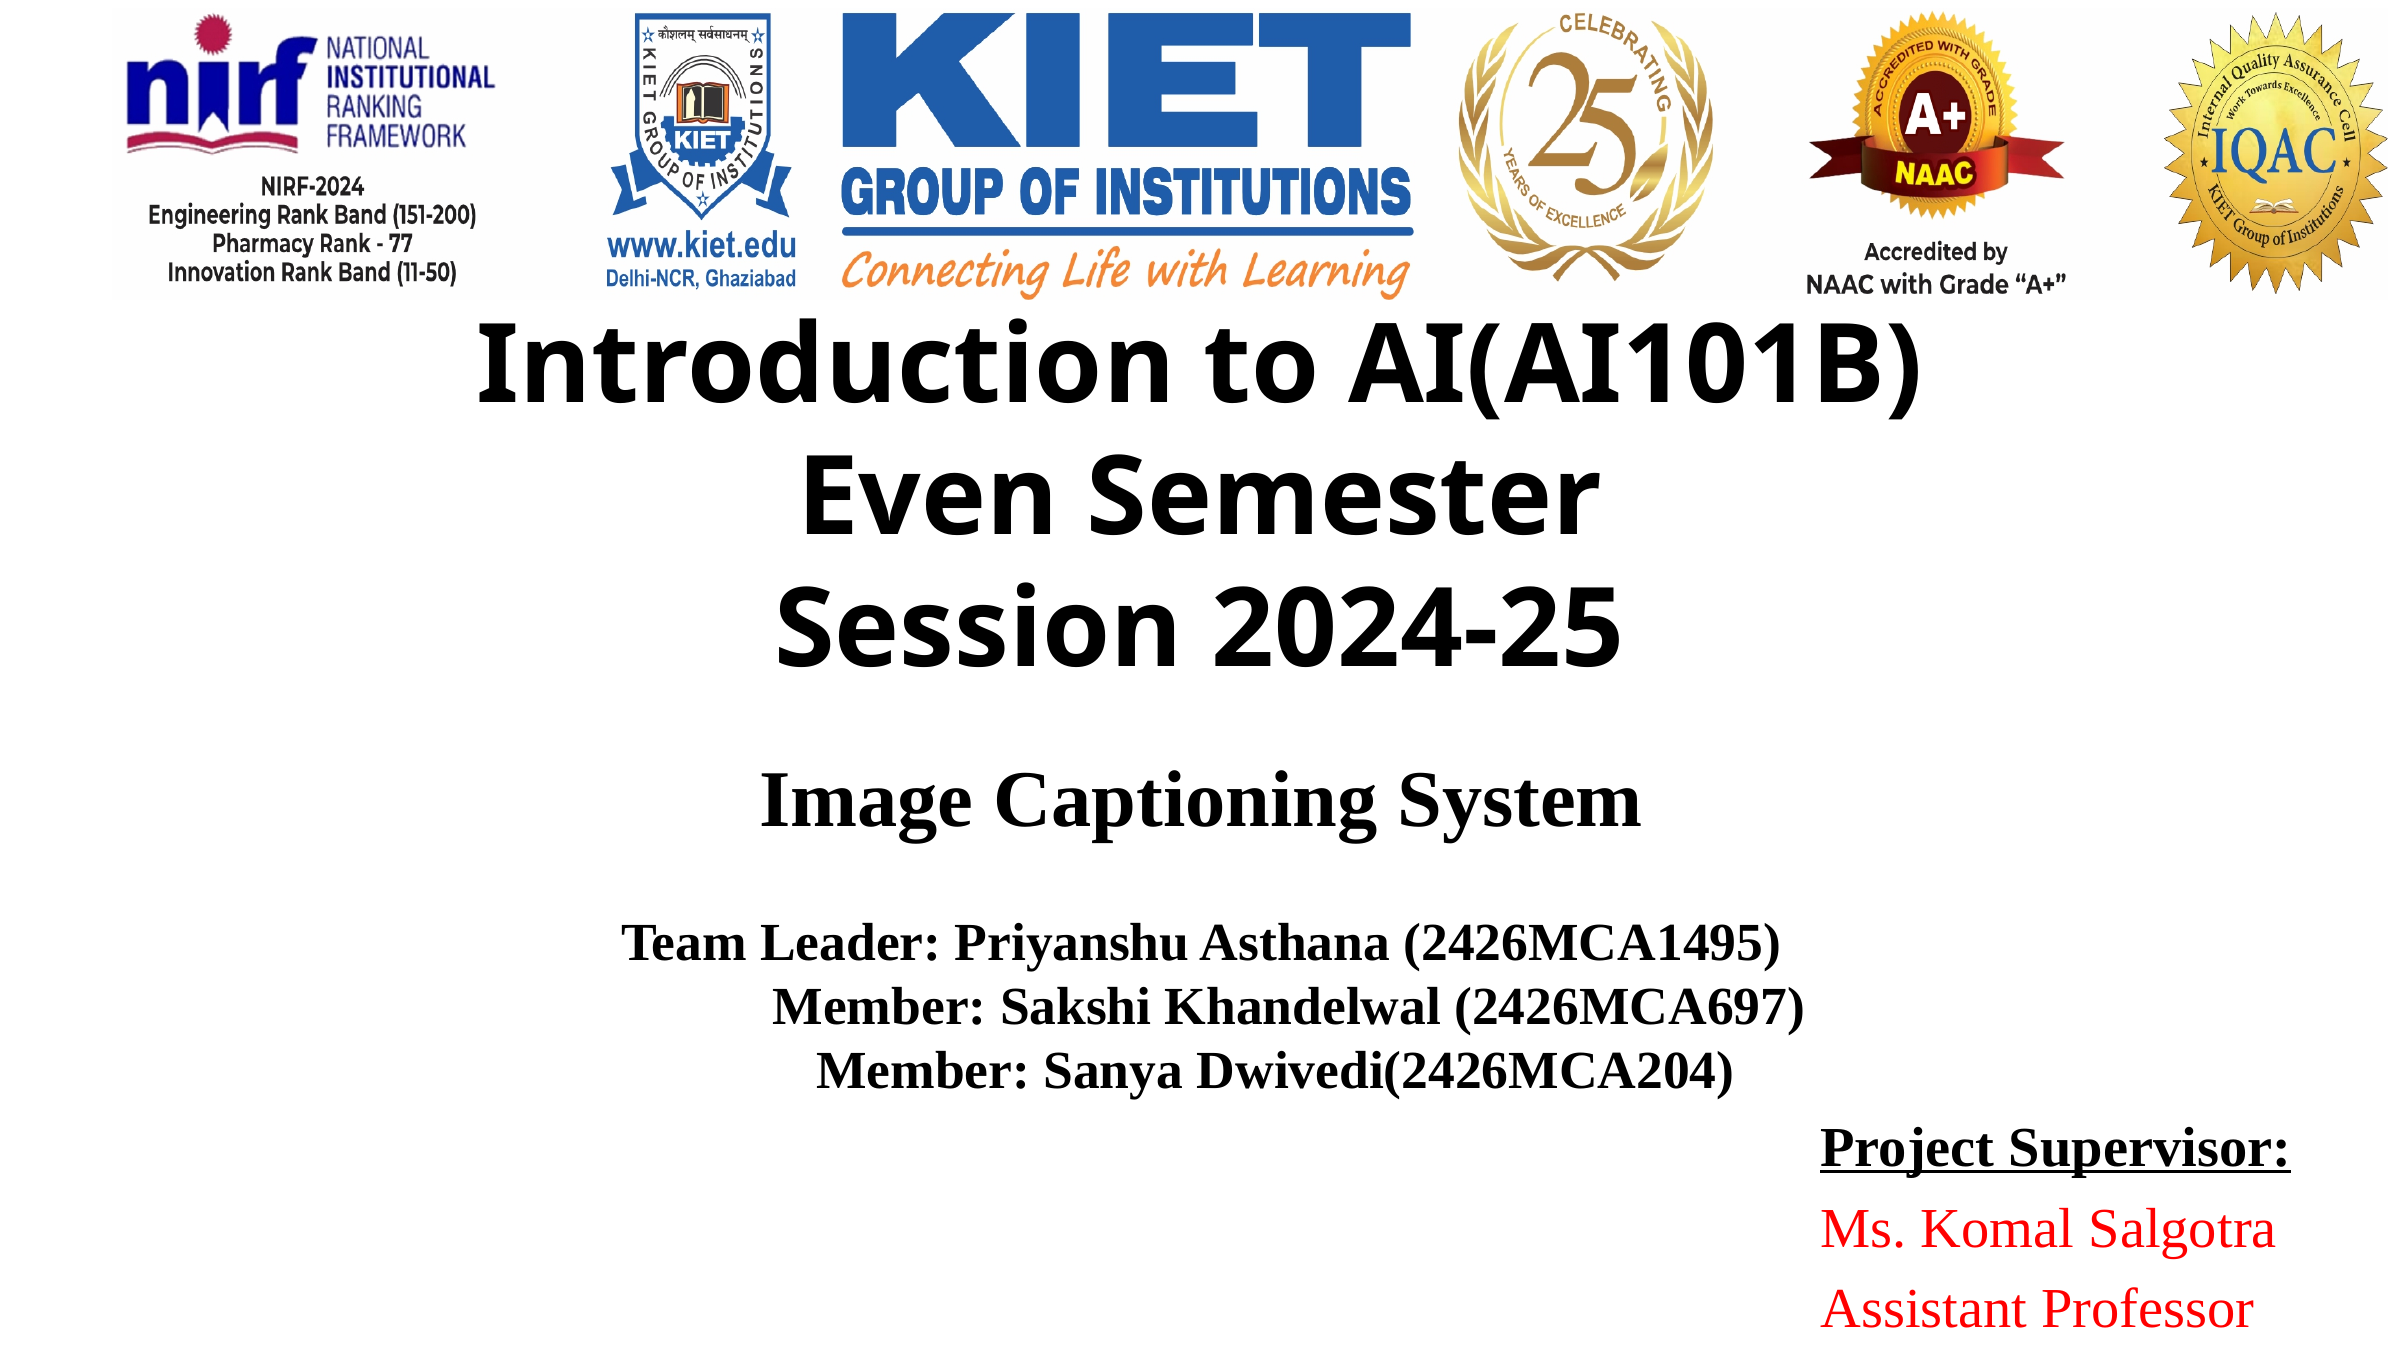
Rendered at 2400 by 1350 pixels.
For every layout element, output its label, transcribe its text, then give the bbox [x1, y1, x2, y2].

picture [112, 8, 2388, 300]
text_box Project Supervisor: Ms. Komal Salgotra Assistant Professor [1802, 1108, 2400, 1350]
subtitle Image Captioning System Team Leader: Priyanshu Asthana (2426MCA1495) Member: Sakshi Khandelwal (2426MCA697) Member: Sanya Dwivedi(2426MCA204) [301, 739, 2102, 1109]
text_box [299, 941, 2100, 1092]
title Introduction to AI(AI101B) Even Semester Session 2024-25 [300, 343, 2100, 696]
